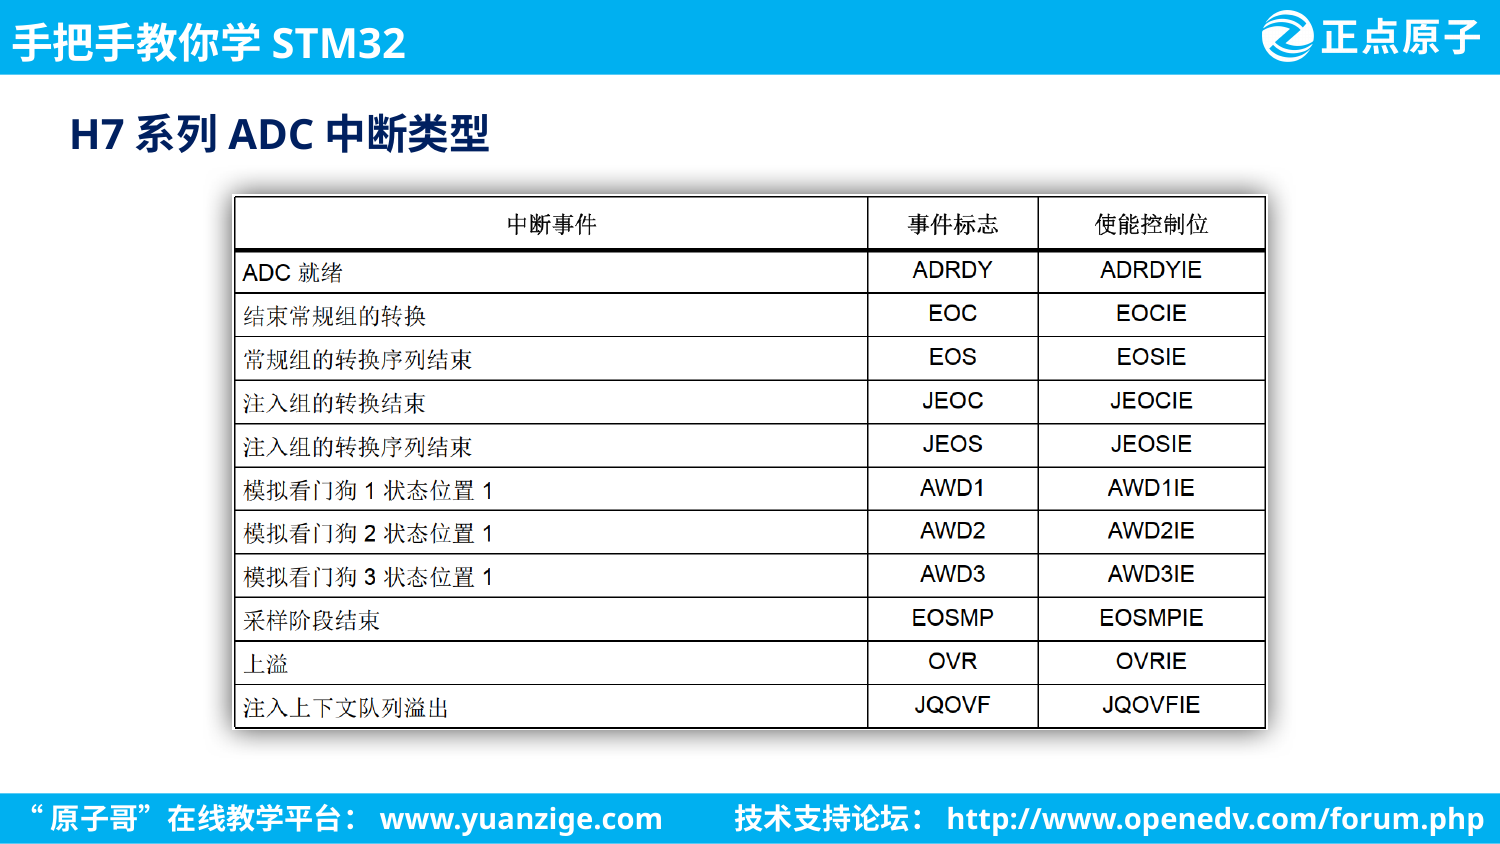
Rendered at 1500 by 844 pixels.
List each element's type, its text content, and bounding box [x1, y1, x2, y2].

picture [1367, 18, 1396, 42]
picture [1404, 20, 1438, 54]
picture [1267, 11, 1313, 45]
text_box 手把手教你学STM32 [0, 0, 967, 75]
text_box H7系列ADC中断类型 [61, 79, 1029, 162]
text_box 技术支持论坛：http://www.openedv.com/forum.php [544, 793, 1500, 843]
text_box [0, 0, 1500, 76]
picture [1322, 21, 1357, 52]
text_box “原子哥”在线教学平台：www.yuanzige.com [0, 793, 544, 843]
picture [1412, 44, 1418, 52]
picture [1263, 27, 1307, 61]
picture [1391, 45, 1397, 53]
picture [1431, 44, 1438, 52]
picture [1364, 45, 1370, 53]
picture [1445, 21, 1479, 54]
picture [232, 194, 1268, 730]
